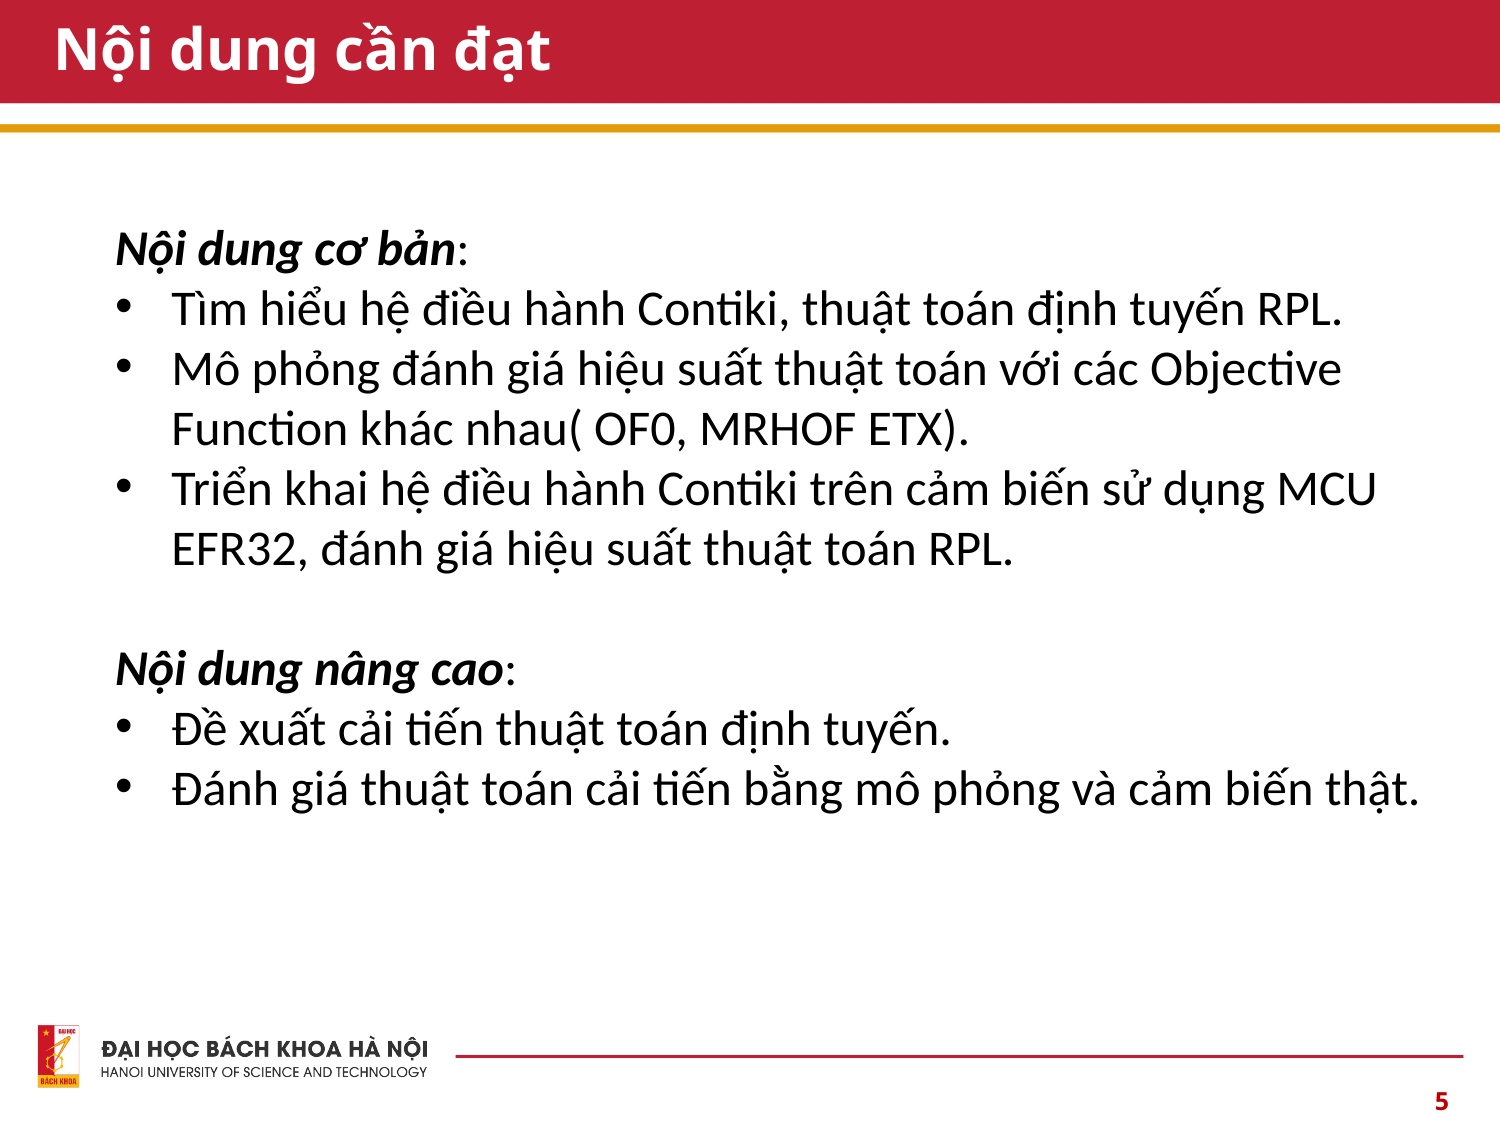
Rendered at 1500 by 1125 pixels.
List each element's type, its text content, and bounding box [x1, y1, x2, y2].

picture [0, 0, 1500, 1125]
title Nội dung cần đạt [38, 12, 1462, 87]
text_box Nội dung cơ bản: Tìm hiểu hệ điều hành Contiki, thuật toán định tuyến RPL. Mô phỏng đánh giá hiệu suất thuật toán với các Objective Function khác nhau( OF0, MRHOF ETX). Triển khai hệ điều hành Contiki trên cảm biến sử dụng MCU EFR32, đánh giá hiệu suất thuật toán RPL. Nội dung nâng cao: Đề xuất cải tiến thuật toán định tuyến. Đánh giá thuật toán cải tiến bằng mô phỏng và cảm biến thật. [100, 207, 1462, 883]
slide_number 5 [1126, 1078, 1464, 1125]
